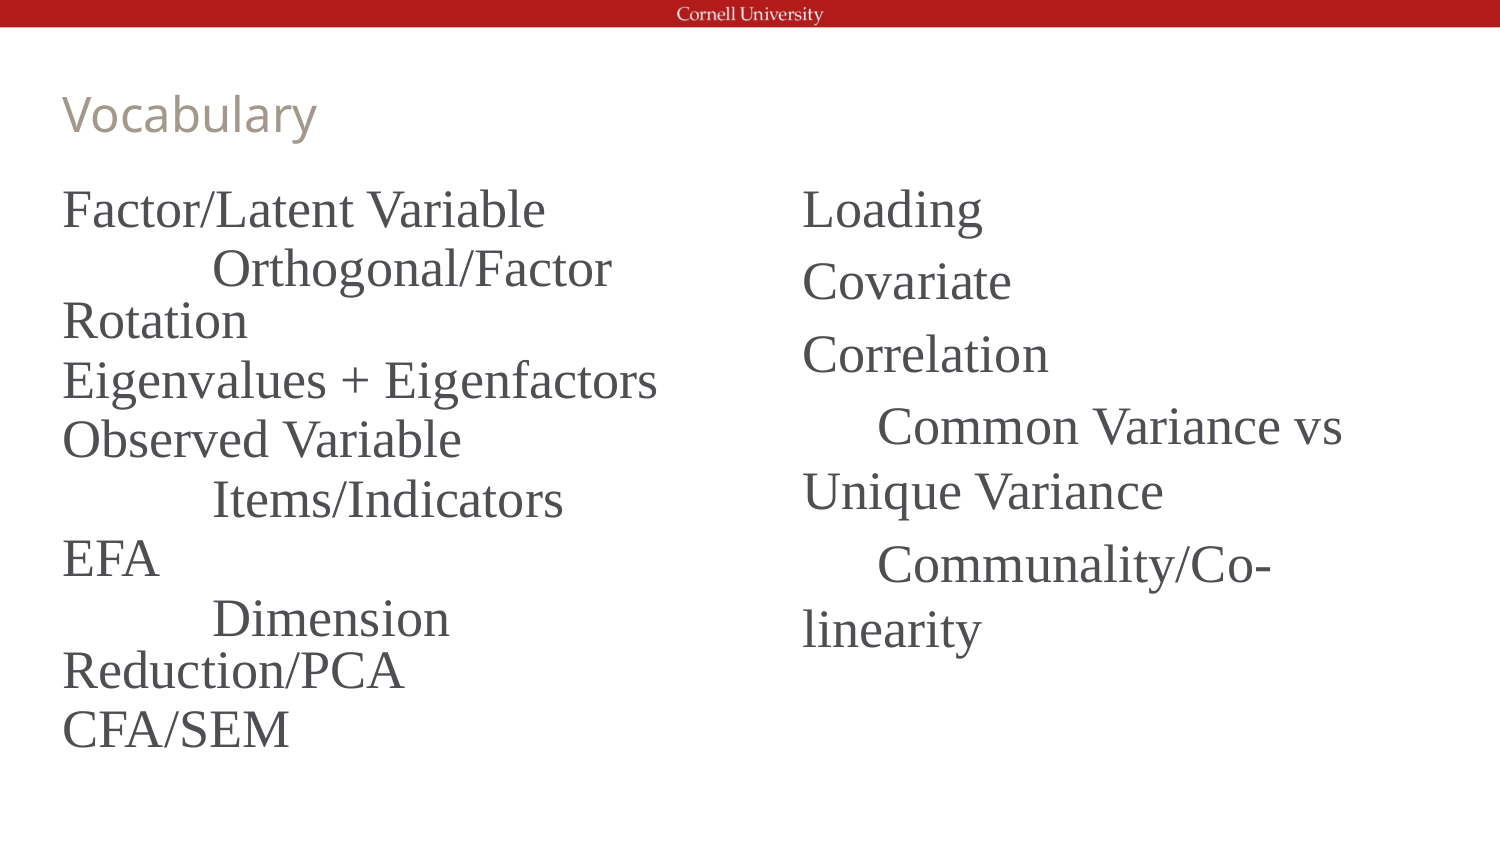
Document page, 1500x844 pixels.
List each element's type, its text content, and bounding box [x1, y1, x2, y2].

list Loading Covariate Correlation Common Variance vs Unique Variance Communality/Co-linearity [787, 178, 1452, 779]
picture [673, 0, 824, 43]
list Factor/Latent Variable Orthogonal/Factor Rotation Eigenvalues + Eigenfactors Observed Variable Items/Indicators EFA Dimension Reduction/PCA CFA/SEM [47, 178, 763, 779]
title Vocabulary [47, 75, 1123, 151]
